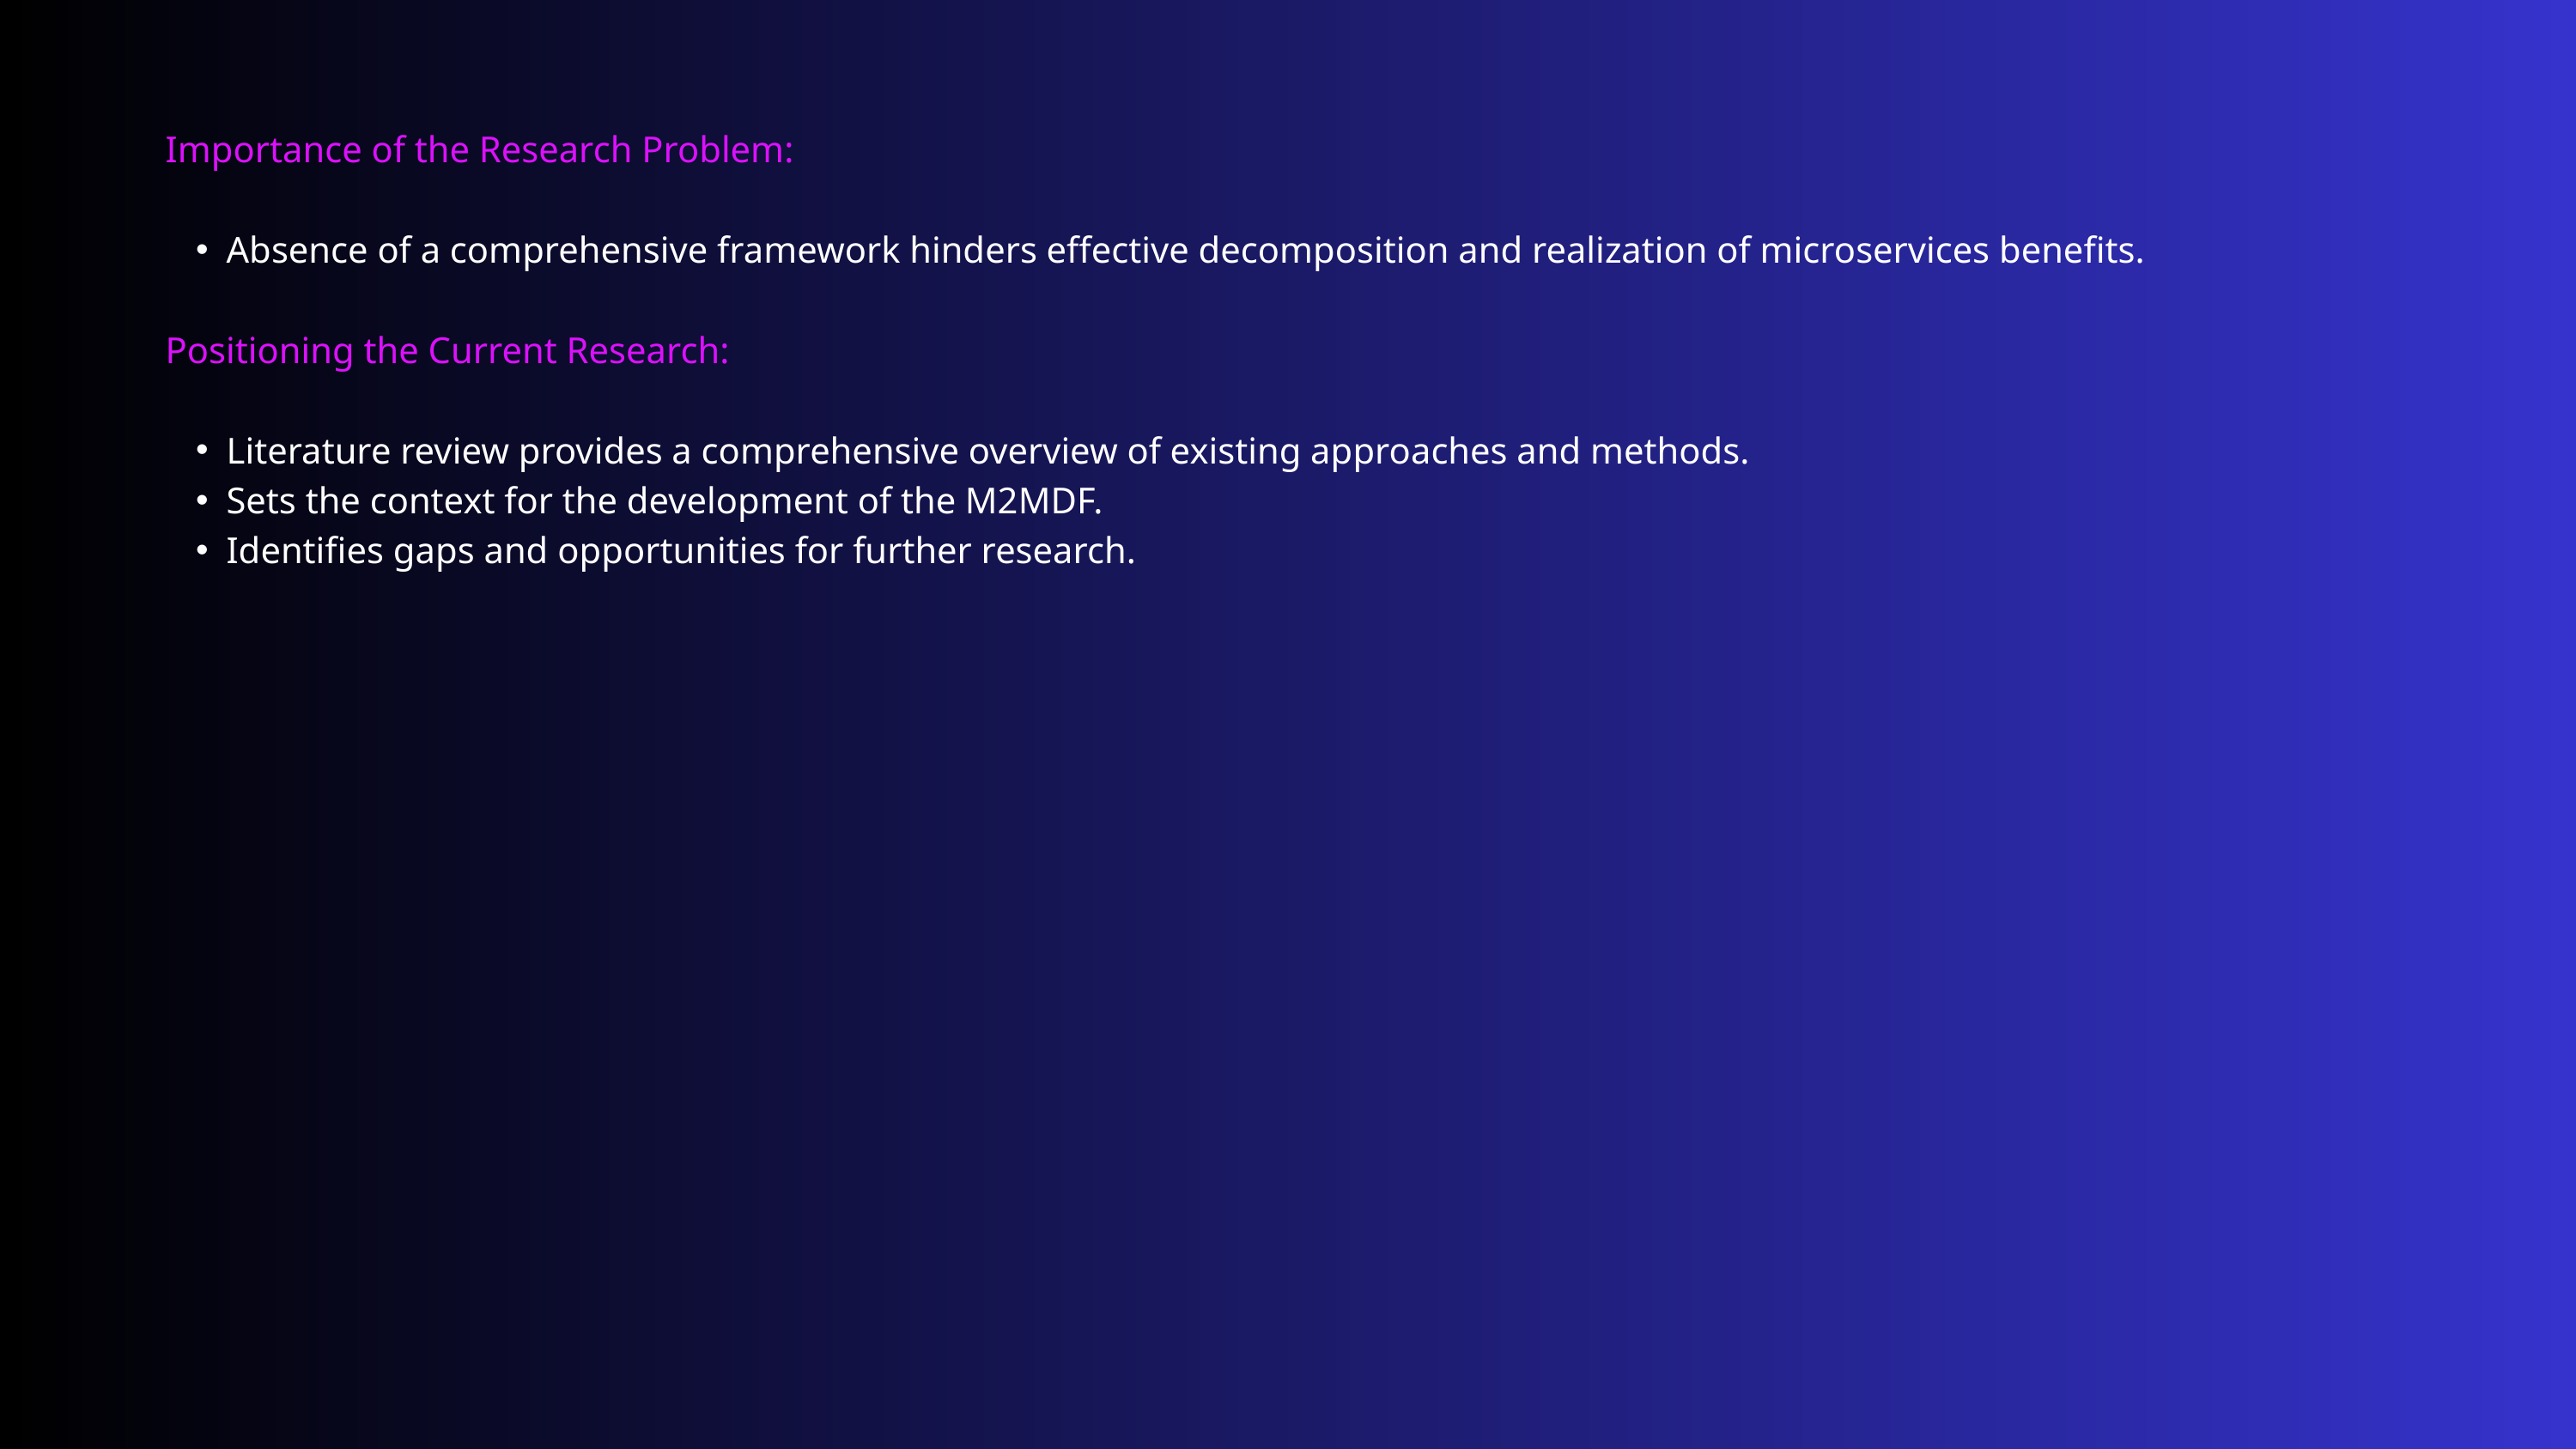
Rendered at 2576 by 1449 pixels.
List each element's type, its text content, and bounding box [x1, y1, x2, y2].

text_box Importance of the Research Problem: Absence of a comprehensive framework hinders effective decomposition and realization of microservices benefits. Positioning the Current Research: Literature review provides a comprehensive overview of existing approaches and methods. Sets the context for the development of the M2MDF. Identifies gaps and opportunities for further research. [165, 119, 2411, 572]
